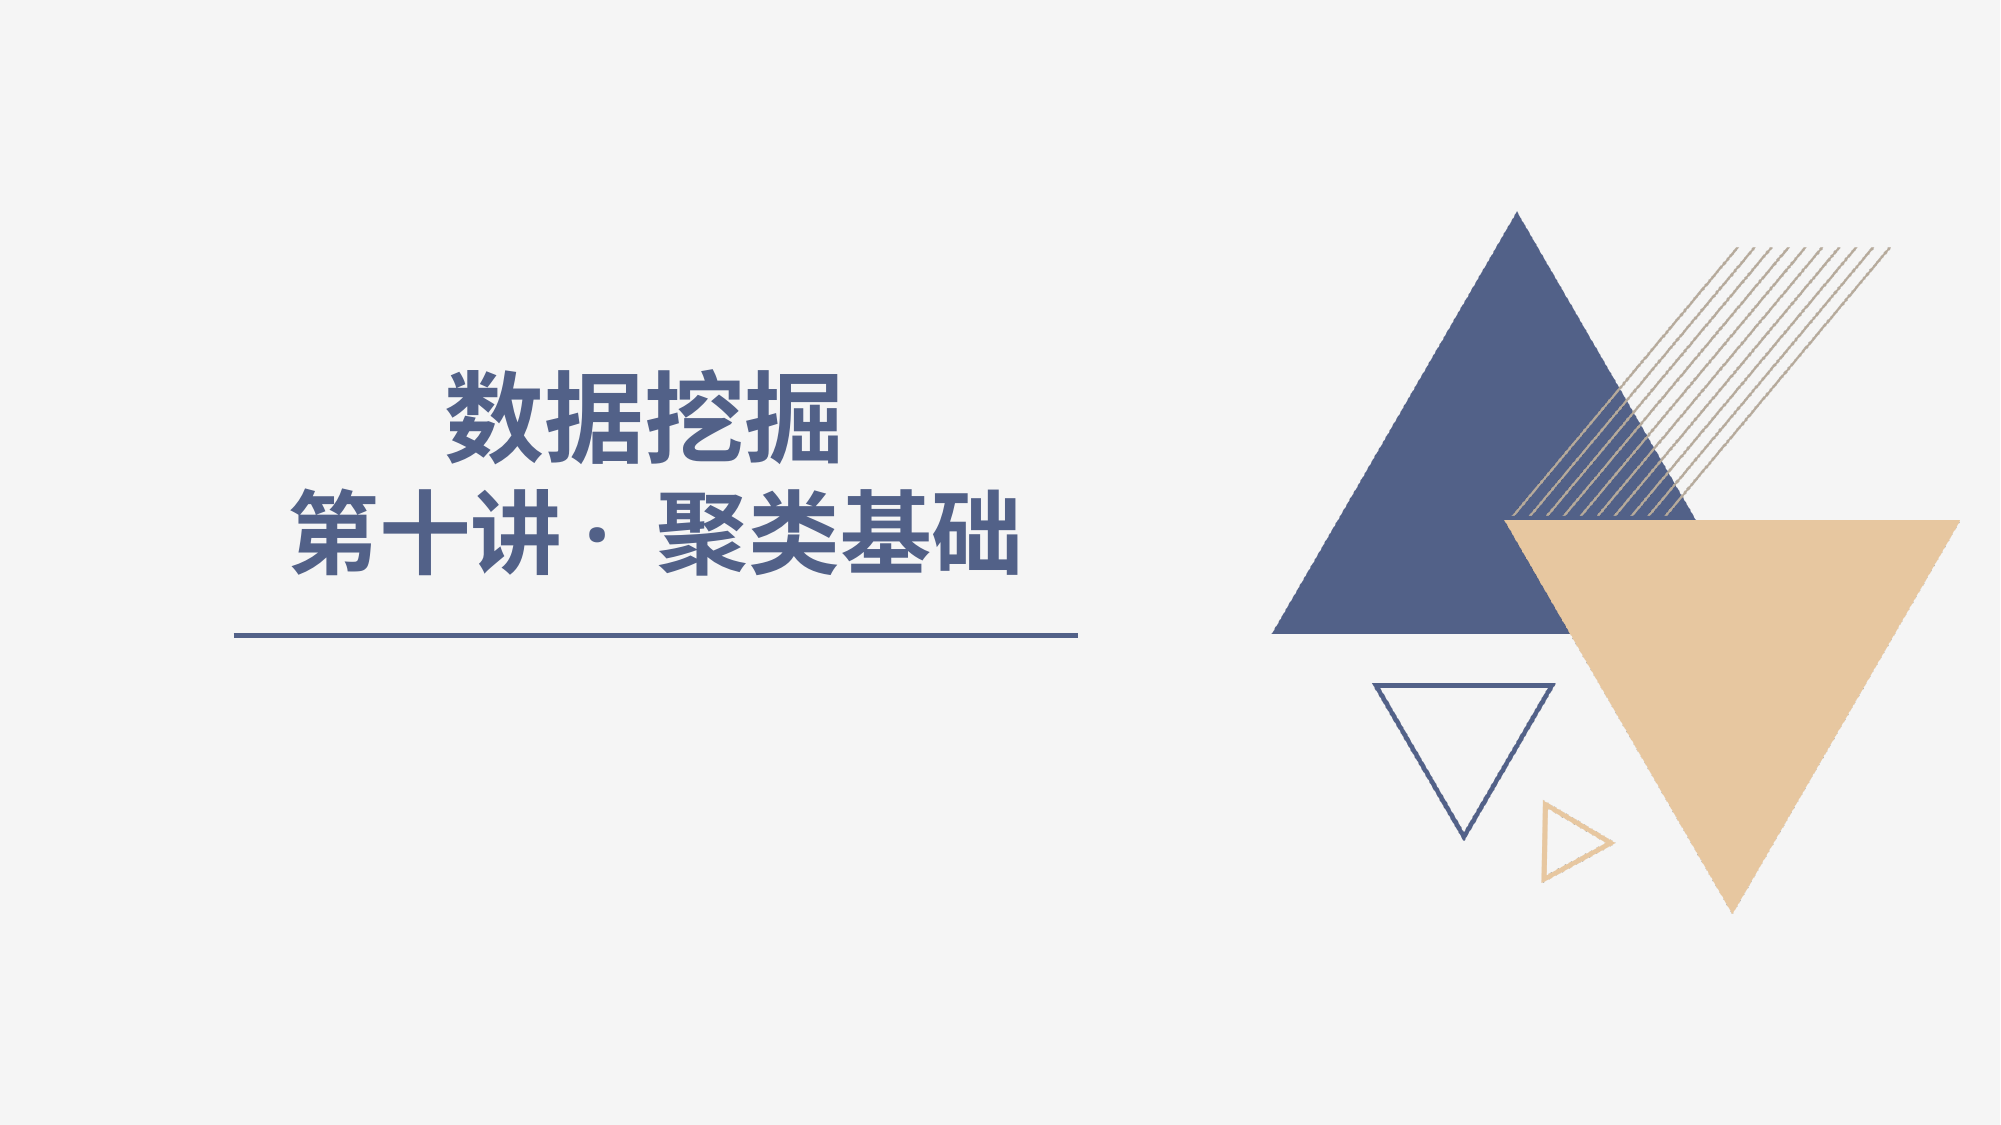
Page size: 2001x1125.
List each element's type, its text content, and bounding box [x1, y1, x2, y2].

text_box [1271, 211, 1960, 914]
text_box 数据挖掘 第十讲· 聚类基础 [181, 348, 1130, 593]
